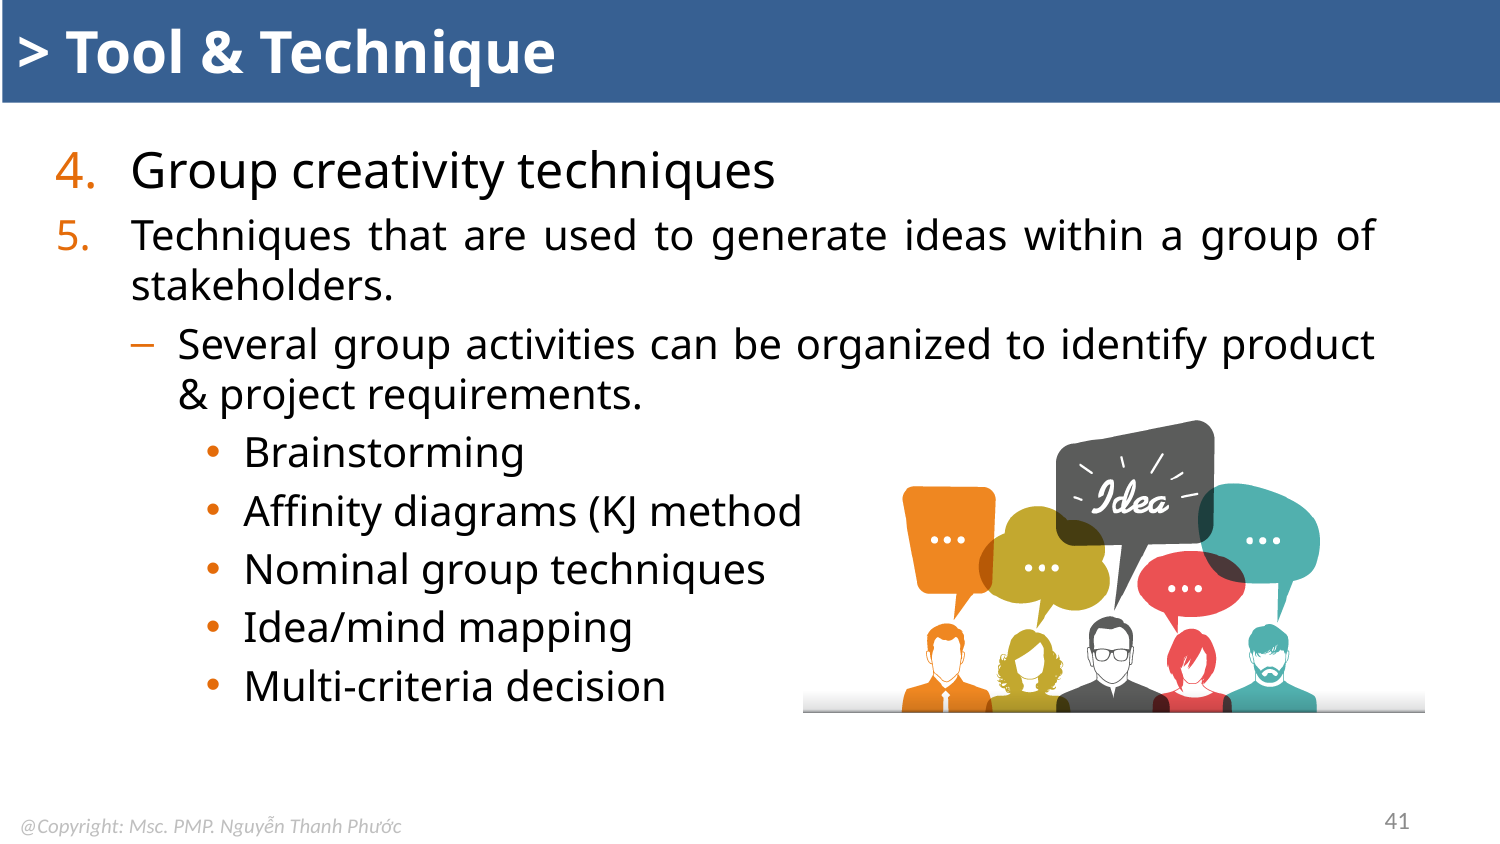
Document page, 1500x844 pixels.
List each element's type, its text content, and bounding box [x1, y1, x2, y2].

title > Tool & Technique [2, 0, 1500, 103]
picture [803, 401, 1426, 713]
slide_number 41 [1074, 797, 1425, 843]
list Group creativity techniques Techniques that are used to generate ideas within a group of stakeholders. Several group activities can be organized to identify product & project requirements. Brainstorming Affinity diagrams (KJ method) Nominal group techniques Idea/mind mapping Multi-criteria decision [40, 131, 1391, 785]
